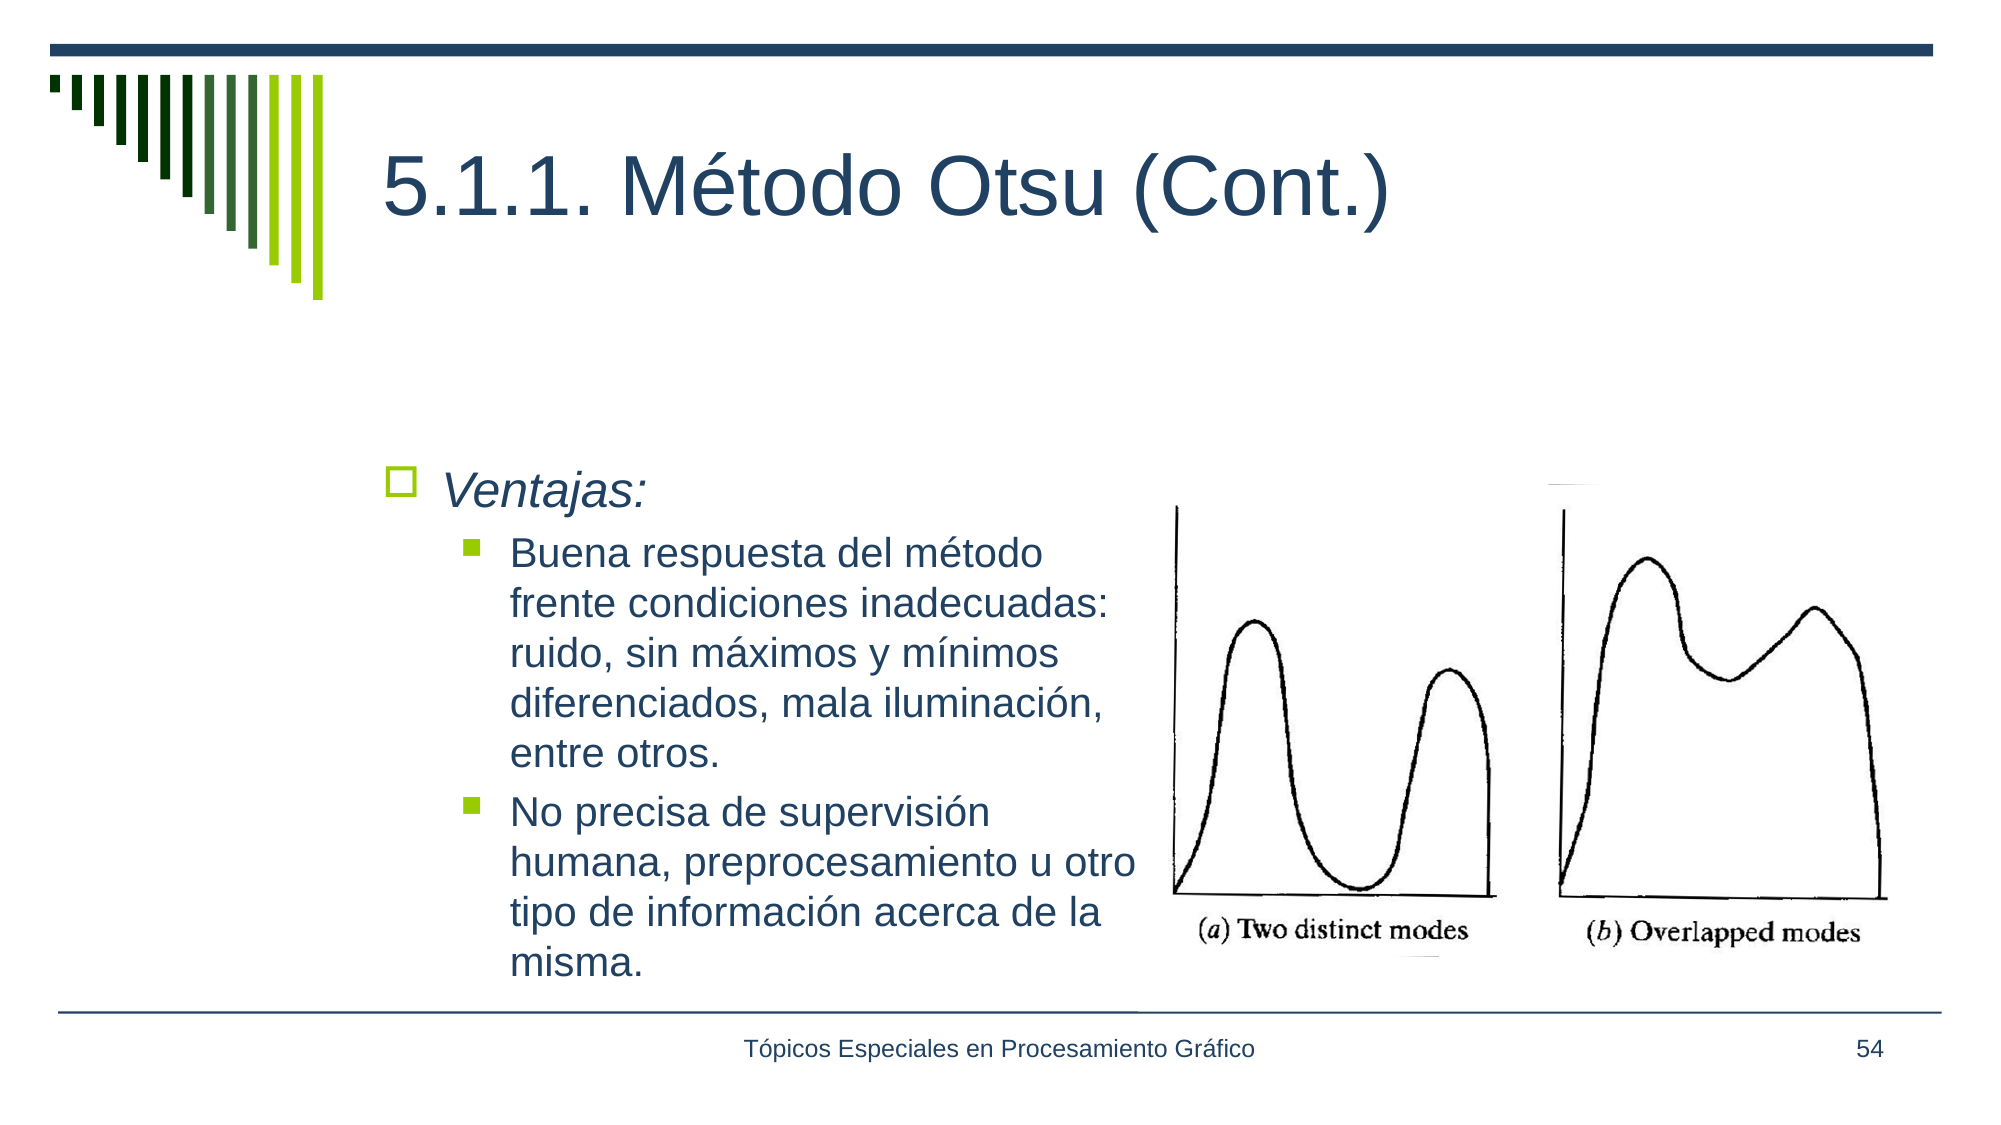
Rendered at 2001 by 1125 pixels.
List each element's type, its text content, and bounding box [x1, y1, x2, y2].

footer Tópicos Especiales en Procesamiento Gráfico [683, 1024, 1317, 1101]
slide_number 54 [1433, 1024, 1901, 1101]
list Ventajas: Buena respuesta del método frente condiciones inadecuadas: ruido, sin máximos y mínimos diferenciados, mala iluminación, entre otros. No precisa de supervisión humana, preprocesamiento u otro tipo de información acerca de la misma. [366, 450, 1168, 1000]
picture [1167, 476, 1901, 974]
title 5.1.1. Método Otsu (Cont.) [366, 74, 1901, 288]
